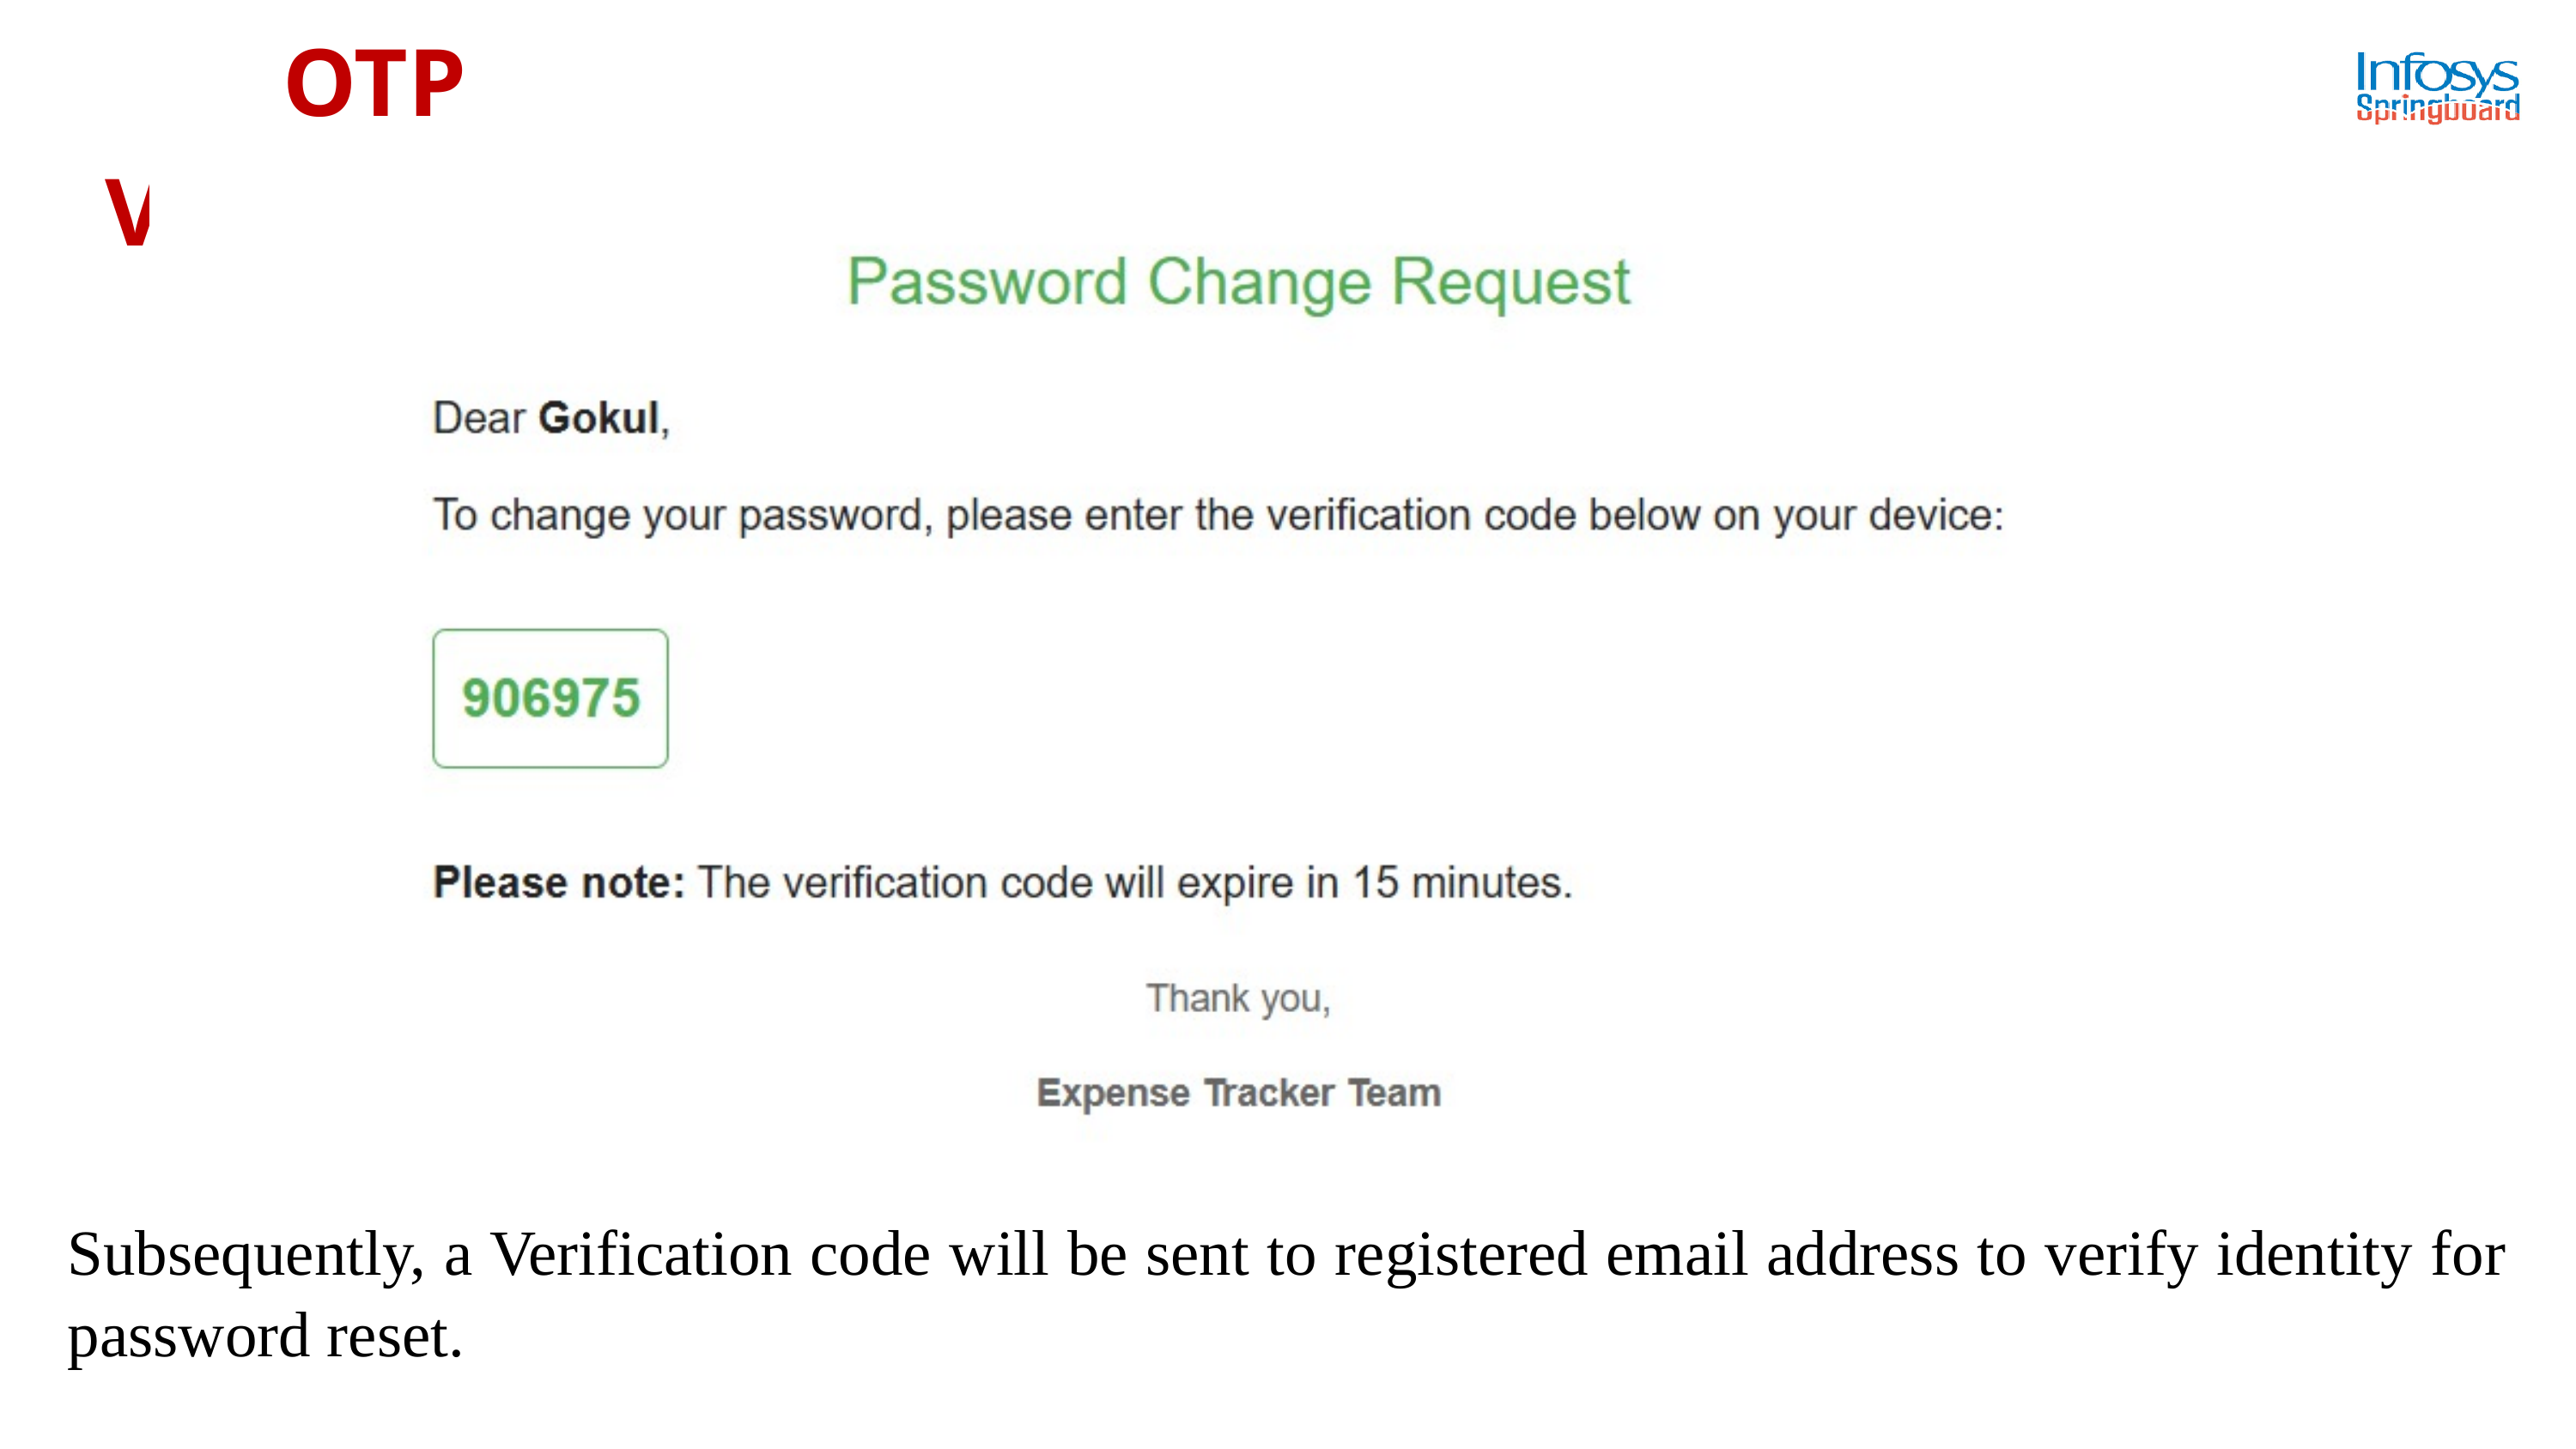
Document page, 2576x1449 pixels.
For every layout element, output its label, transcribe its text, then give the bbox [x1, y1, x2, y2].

text_box OTP Verification [32, 3, 718, 265]
text_box Subsequently, a Verification code will be sent to registered email address to verify identity for password reset. [67, 1207, 2509, 1370]
picture [149, 5, 2555, 1208]
